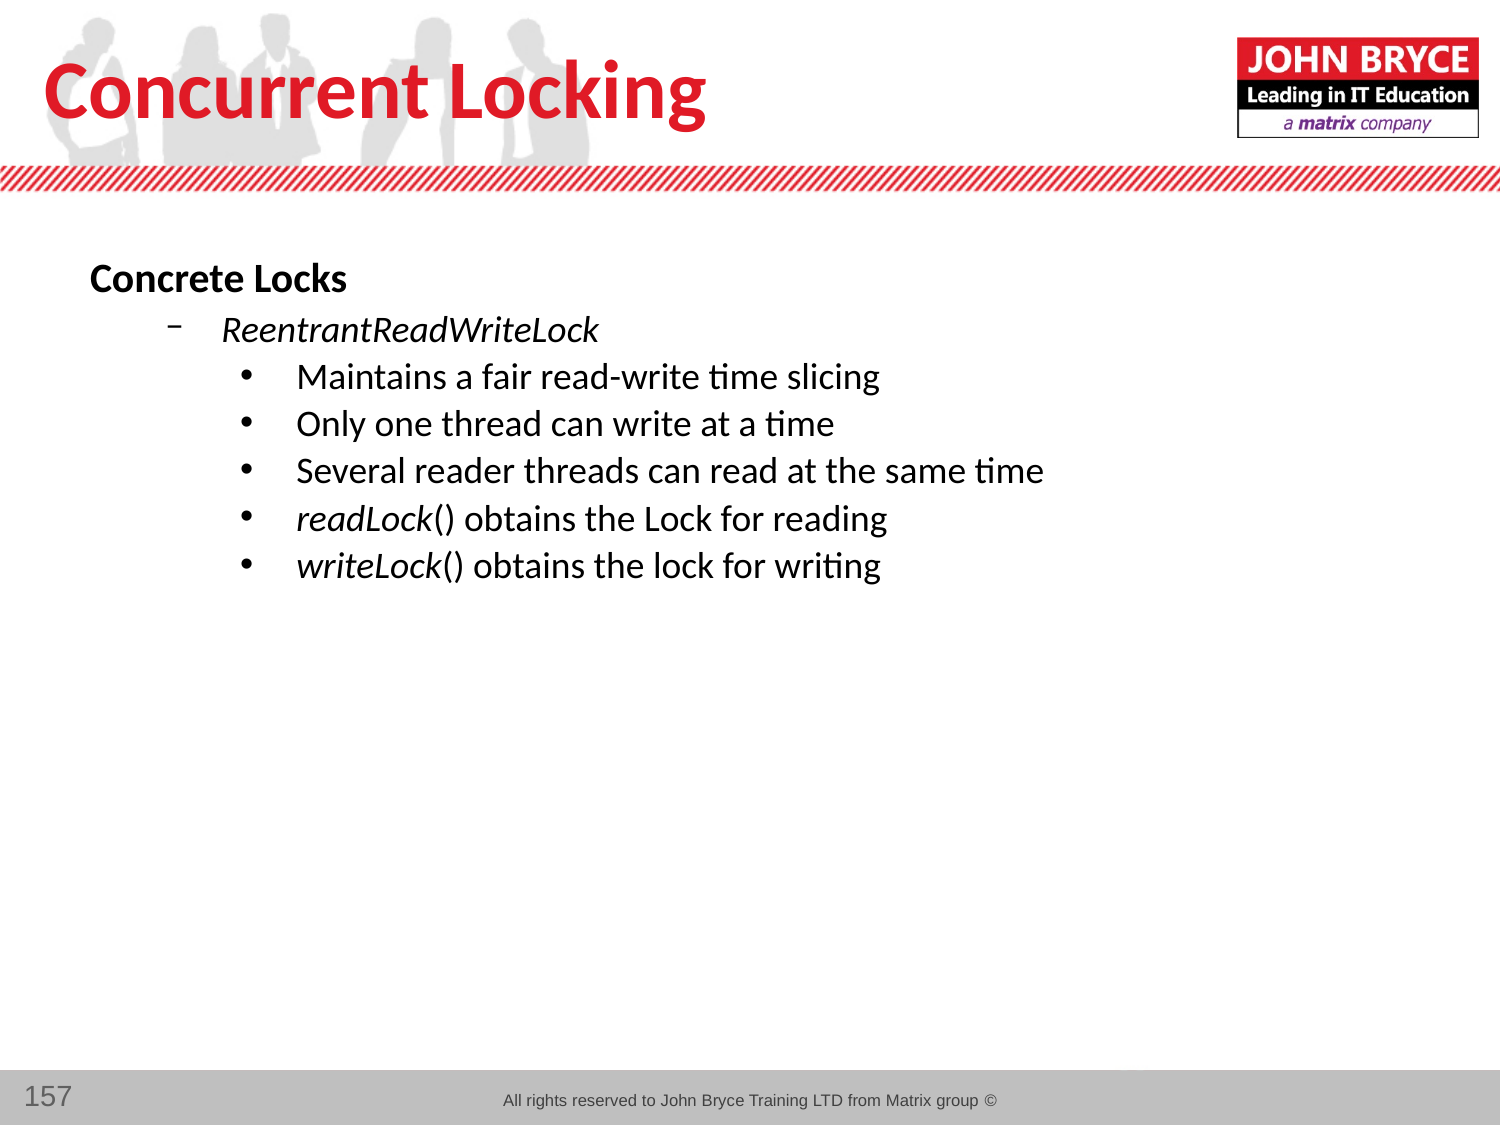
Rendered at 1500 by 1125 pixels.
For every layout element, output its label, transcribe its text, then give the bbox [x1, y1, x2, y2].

picture [0, 0, 1500, 1070]
title Concurrent Locking [29, 21, 1235, 150]
list Concrete Locks ReentrantReadWriteLock Maintains a fair read-write time slicing Only one thread can write at a time Several reader threads can read at the same time readLock() obtains the Lock for reading writeLock() obtains the lock for writing [75, 243, 1425, 1047]
